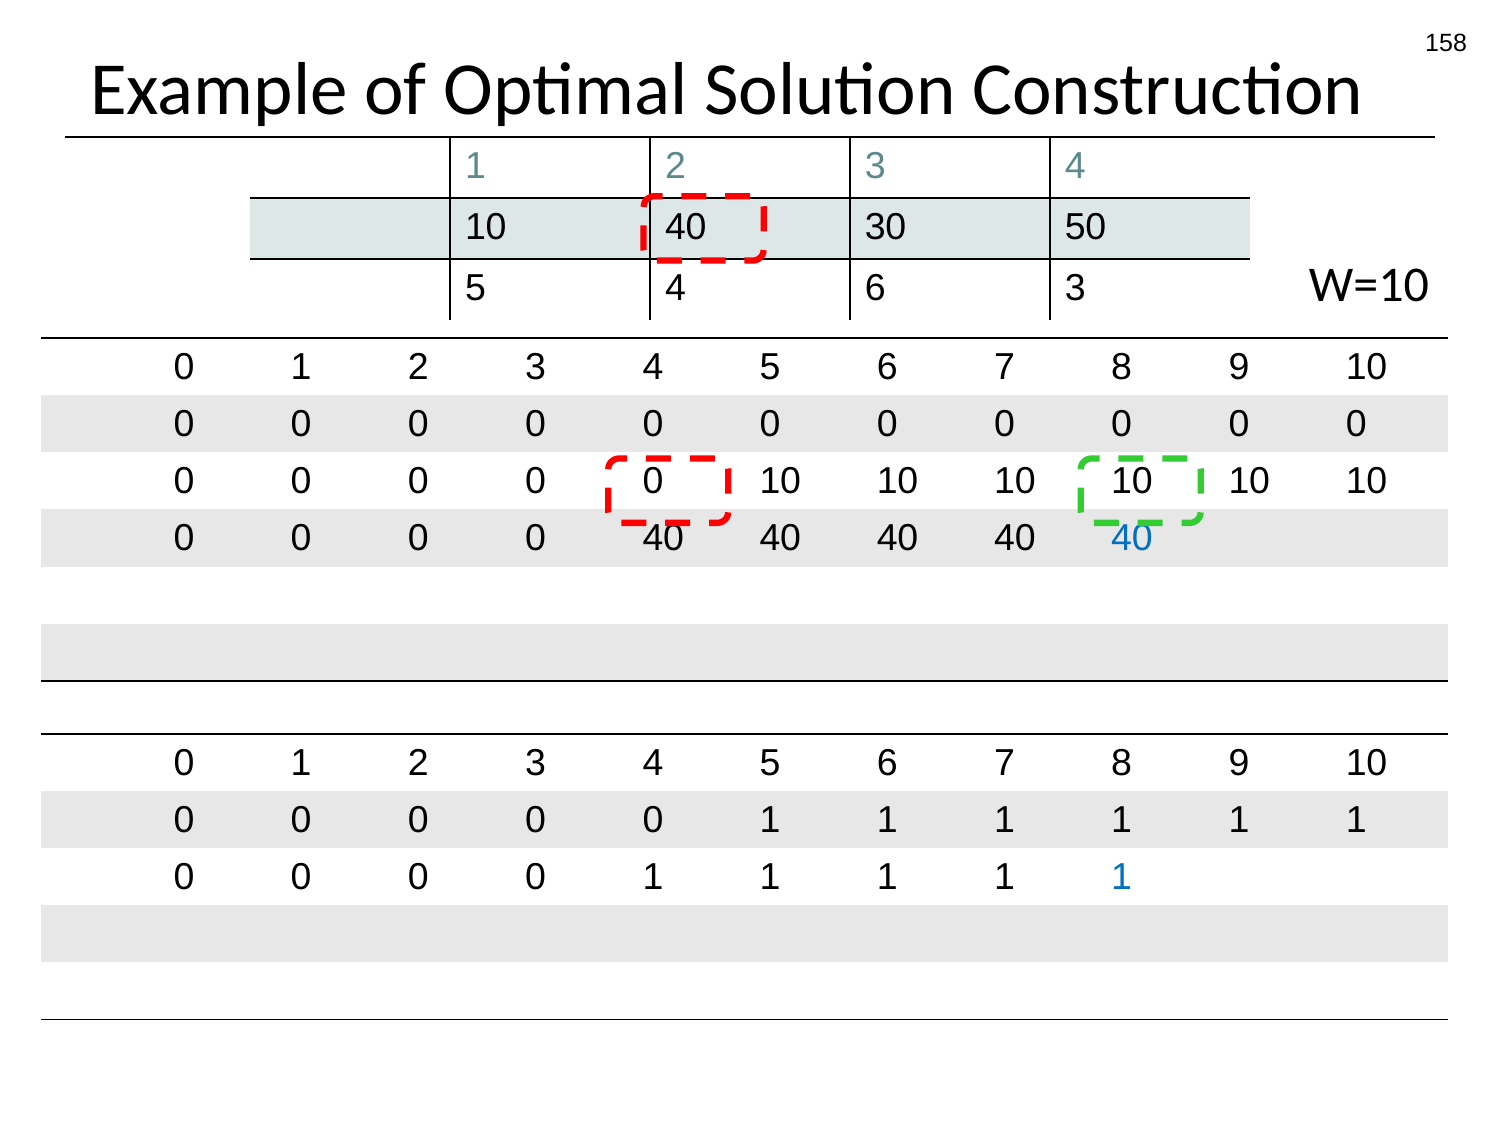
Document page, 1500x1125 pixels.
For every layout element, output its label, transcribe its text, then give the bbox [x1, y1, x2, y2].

text_box [643, 196, 764, 261]
title Example of Optimal Solution Construction [75, 20, 1425, 138]
text_box [1080, 458, 1201, 523]
slide_number 158 [1131, 18, 1483, 62]
text_box [608, 458, 729, 523]
text_box W=10 [1294, 243, 1444, 319]
